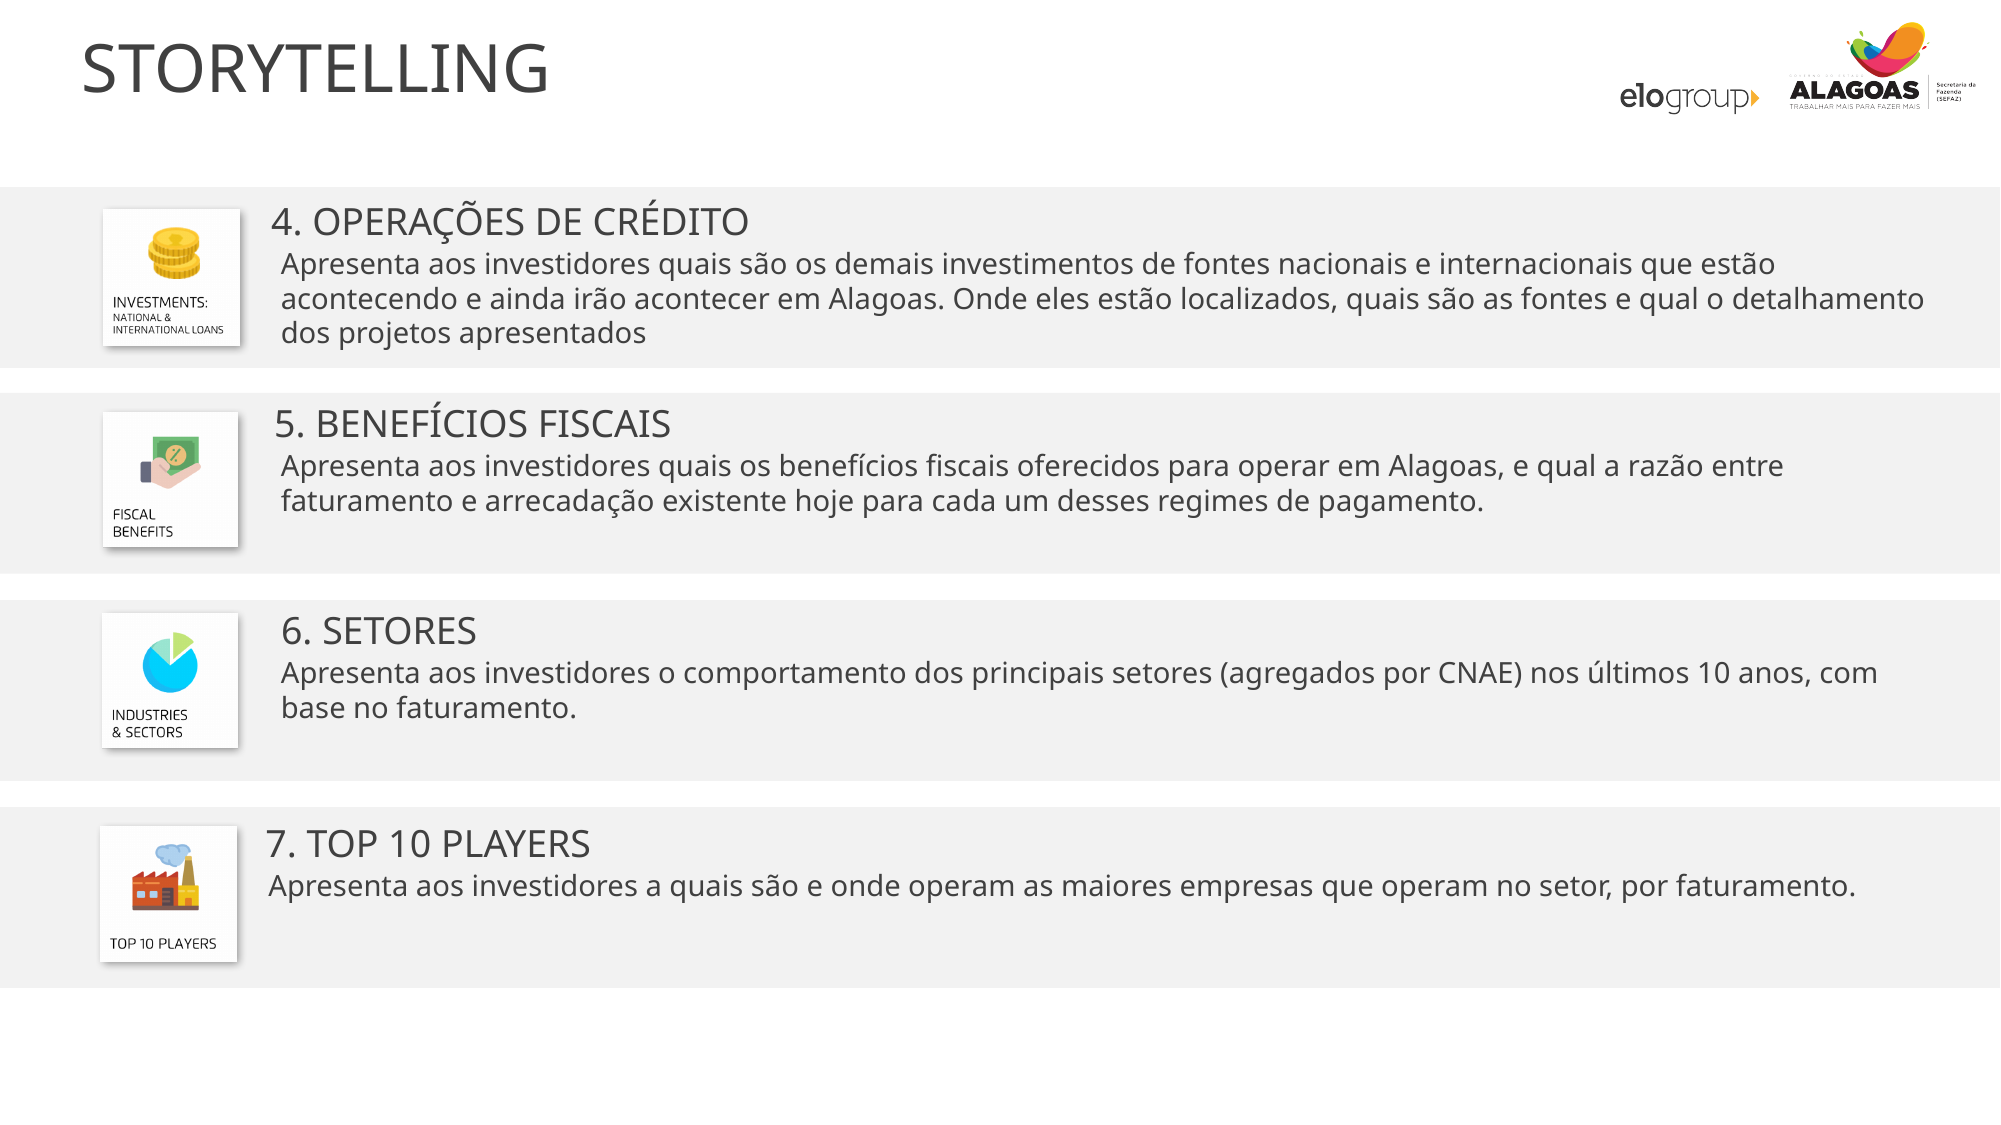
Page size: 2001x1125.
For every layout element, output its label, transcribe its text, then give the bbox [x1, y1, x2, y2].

text_box STORYTELLING [66, 18, 567, 113]
text_box [0, 599, 2000, 782]
text_box 5. BENEFÍCIOS FISCAIS [259, 392, 687, 453]
text_box 6. SETORES [266, 599, 493, 647]
picture [103, 209, 240, 346]
text_box Apresenta aos investidores o comportamento dos principais setores (agregados por CNAE) nos últimos 10 anos, com base no faturamento. [265, 647, 1942, 732]
text_box [0, 186, 2000, 369]
text_box [0, 392, 2000, 575]
picture [103, 412, 238, 549]
picture [102, 613, 238, 750]
picture [100, 826, 237, 962]
text_box Apresenta aos investidores quais os benefícios fiscais oferecidos para operar em Alagoas, e qual a razão entre faturamento e arrecadação existente hoje para cada um desses regimes de pagamento. [265, 439, 1942, 525]
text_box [1620, 17, 1987, 115]
text_box 4. OPERAÇÕES DE CRÉDITO [256, 190, 765, 251]
text_box Apresenta aos investidores quais são os demais investimentos de fontes nacionais e internacionais que estão acontecendo e ainda irão acontecer em Alagoas. Onde eles estão localizados, quais são as fontes e qual o detalhamento dos projetos apresentados [265, 237, 1942, 358]
text_box Apresenta aos investidores a quais são e onde operam as maiores empresas que operam no setor, por faturamento. [253, 859, 1930, 910]
text_box [0, 806, 2000, 989]
text_box 7. TOP 10 PLAYERS [250, 812, 606, 873]
